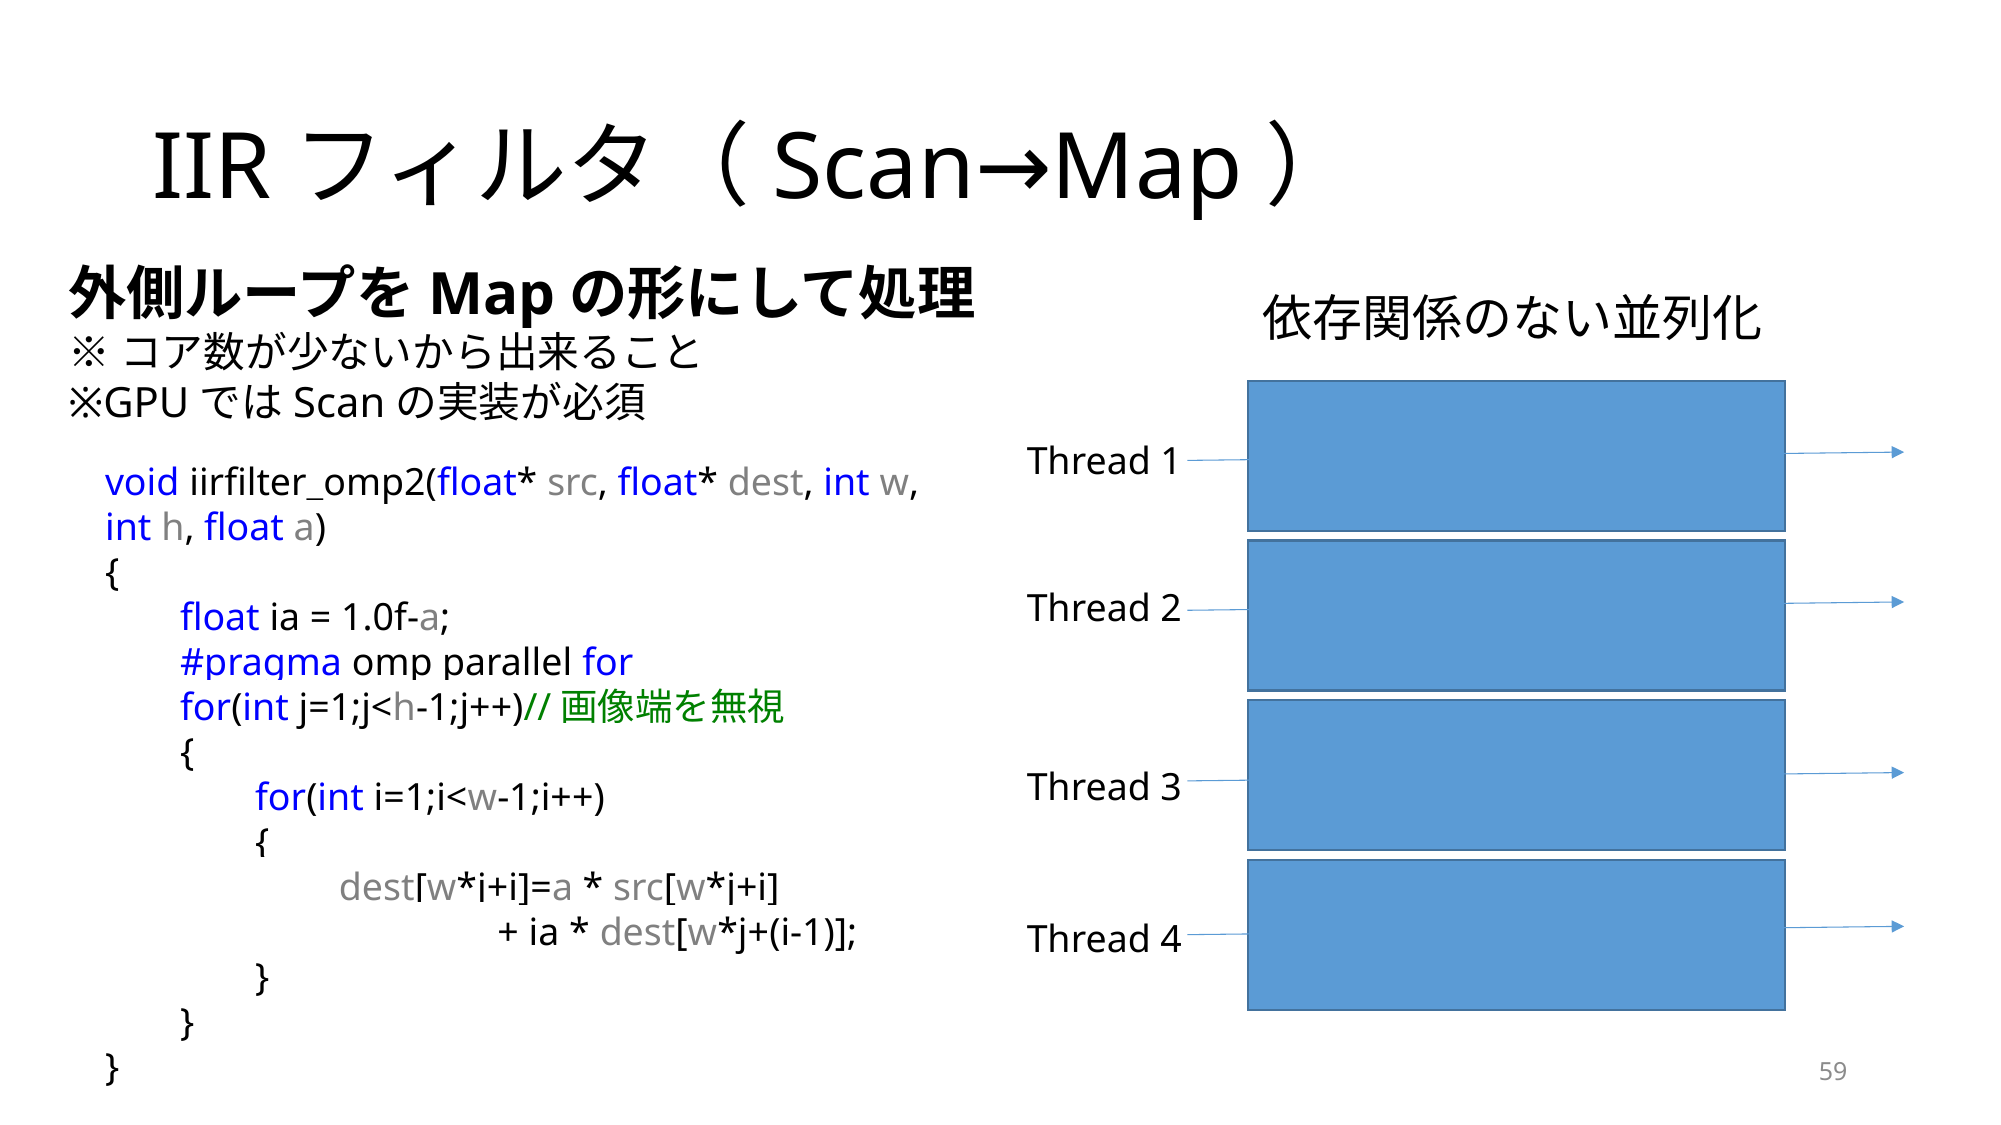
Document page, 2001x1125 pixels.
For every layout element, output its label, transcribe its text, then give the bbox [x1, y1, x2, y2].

text_box [1247, 539, 1786, 601]
text_box [1247, 859, 1786, 926]
text_box Thread 1 [1012, 429, 1197, 490]
title IIRフィルタ（Scan→Map） [137, 59, 1863, 278]
text_box 外側ループをMapの形にして処理 ※コア数が少ないから出来ること ※GPUではScanの実装が必須 [53, 248, 991, 434]
text_box void iirfilter_omp2(float* src, float* dest, int w, int h, float a) { float ia = 1.0f-a; #pragma omp parallel for for(int j=1;j<h-1;j++)//画像端を無視 { for(int i=1;i<w-1;i++) { dest[w*j+i]=a * src[w*j+i] + ia * dest[w*j+(i-1)]; } } } [90, 450, 954, 1096]
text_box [1187, 601, 1905, 611]
text_box [1247, 611, 1786, 692]
text_box [1247, 781, 1786, 851]
text_box [1247, 461, 1786, 532]
text_box Thread 4 [1012, 907, 1197, 968]
text_box Thread 3 [1012, 755, 1197, 815]
text_box [1247, 699, 1786, 772]
text_box 依存関係のない並列化 [1247, 279, 1802, 354]
slide_number 59 [1412, 1042, 1863, 1103]
text_box [1247, 935, 1786, 1011]
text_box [1187, 772, 1905, 781]
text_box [1187, 452, 1905, 461]
text_box [1247, 380, 1786, 452]
text_box Thread 2 [1012, 576, 1197, 637]
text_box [1187, 926, 1905, 935]
